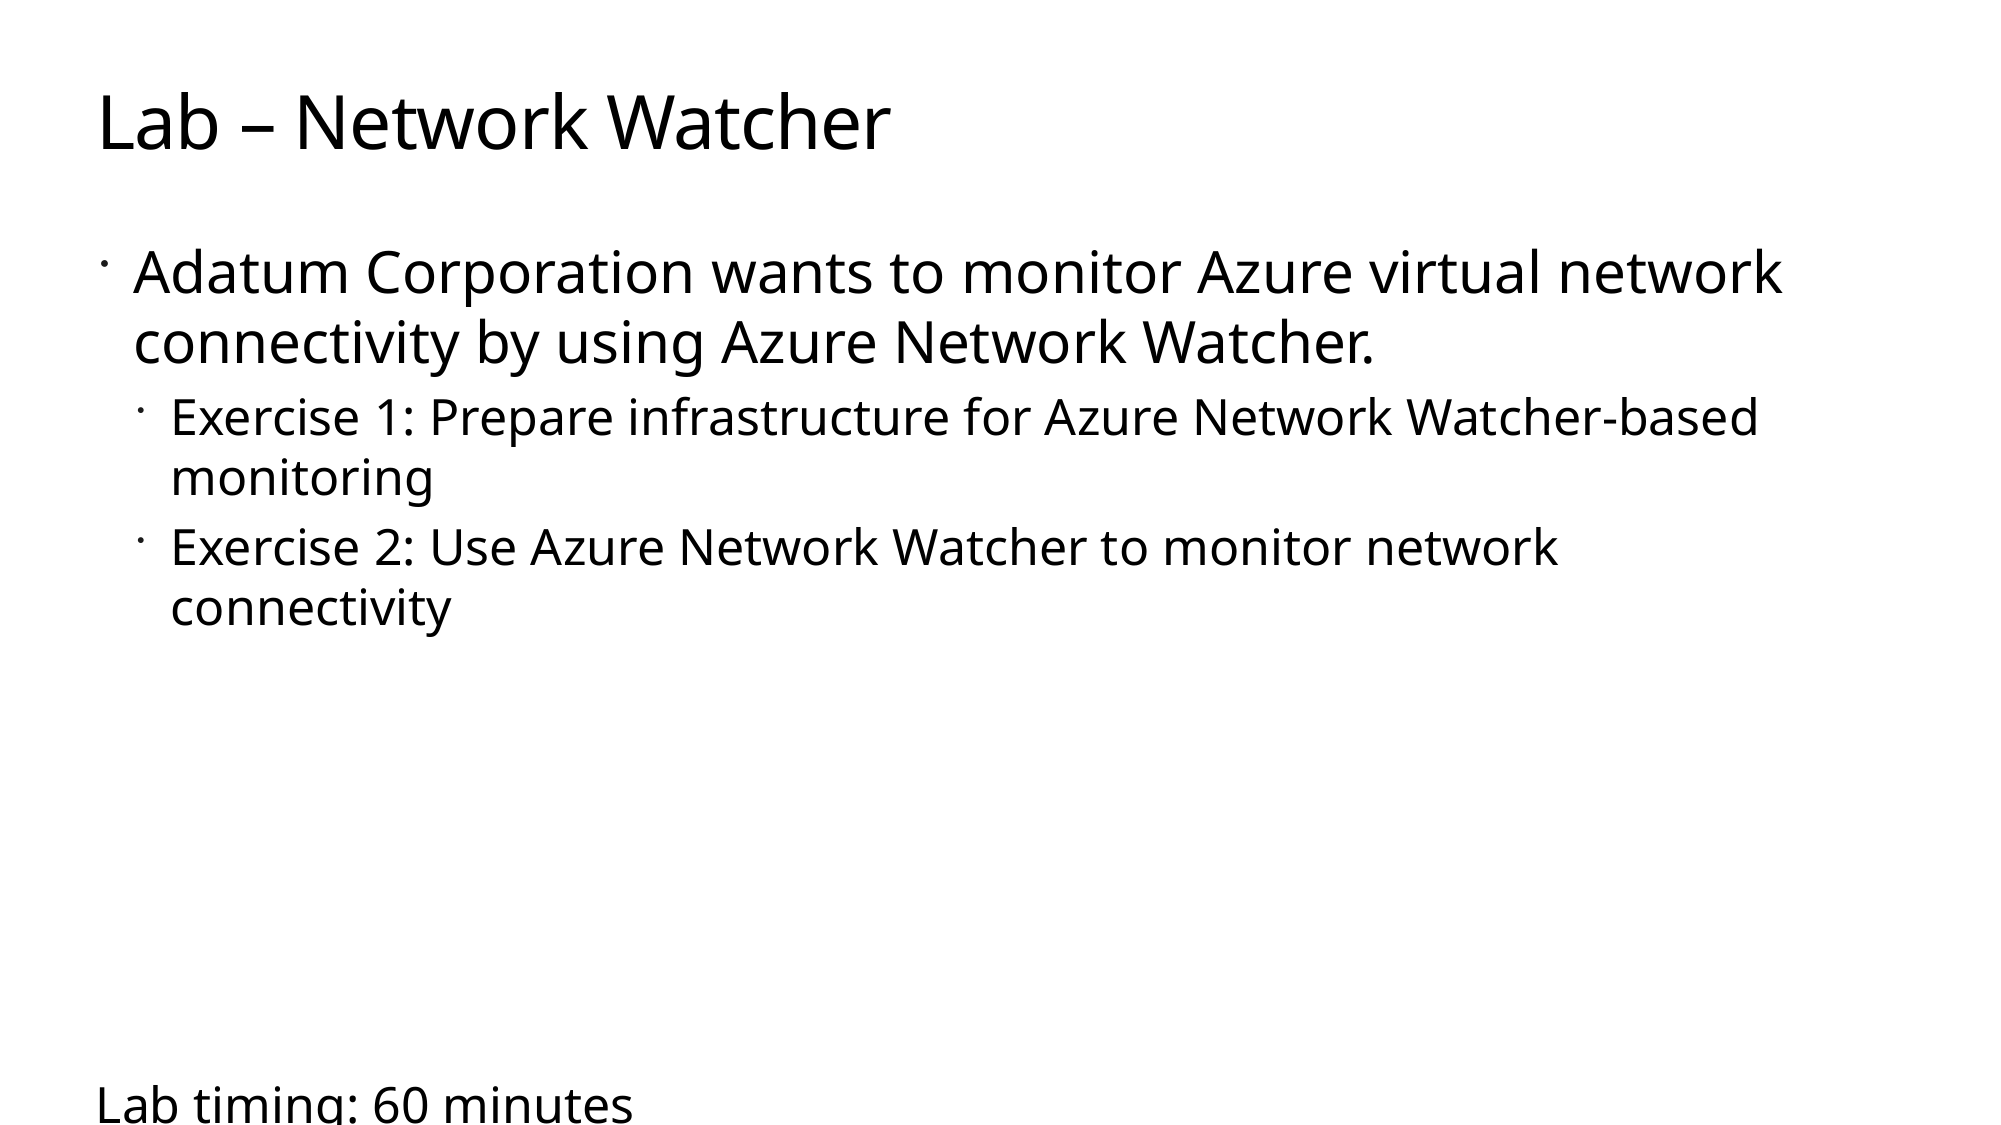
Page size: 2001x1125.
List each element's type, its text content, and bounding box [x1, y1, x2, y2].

list Adatum Corporation wants to monitor Azure virtual network connectivity by using Azure Network Watcher. Exercise 1: Prepare infrastructure for Azure Network Watcher-based monitoring Exercise 2: Use Azure Network Watcher to monitor network connectivity Lab timing: 60 minutes [95, 235, 1820, 1019]
title Lab – Network Watcher [96, 75, 1904, 166]
